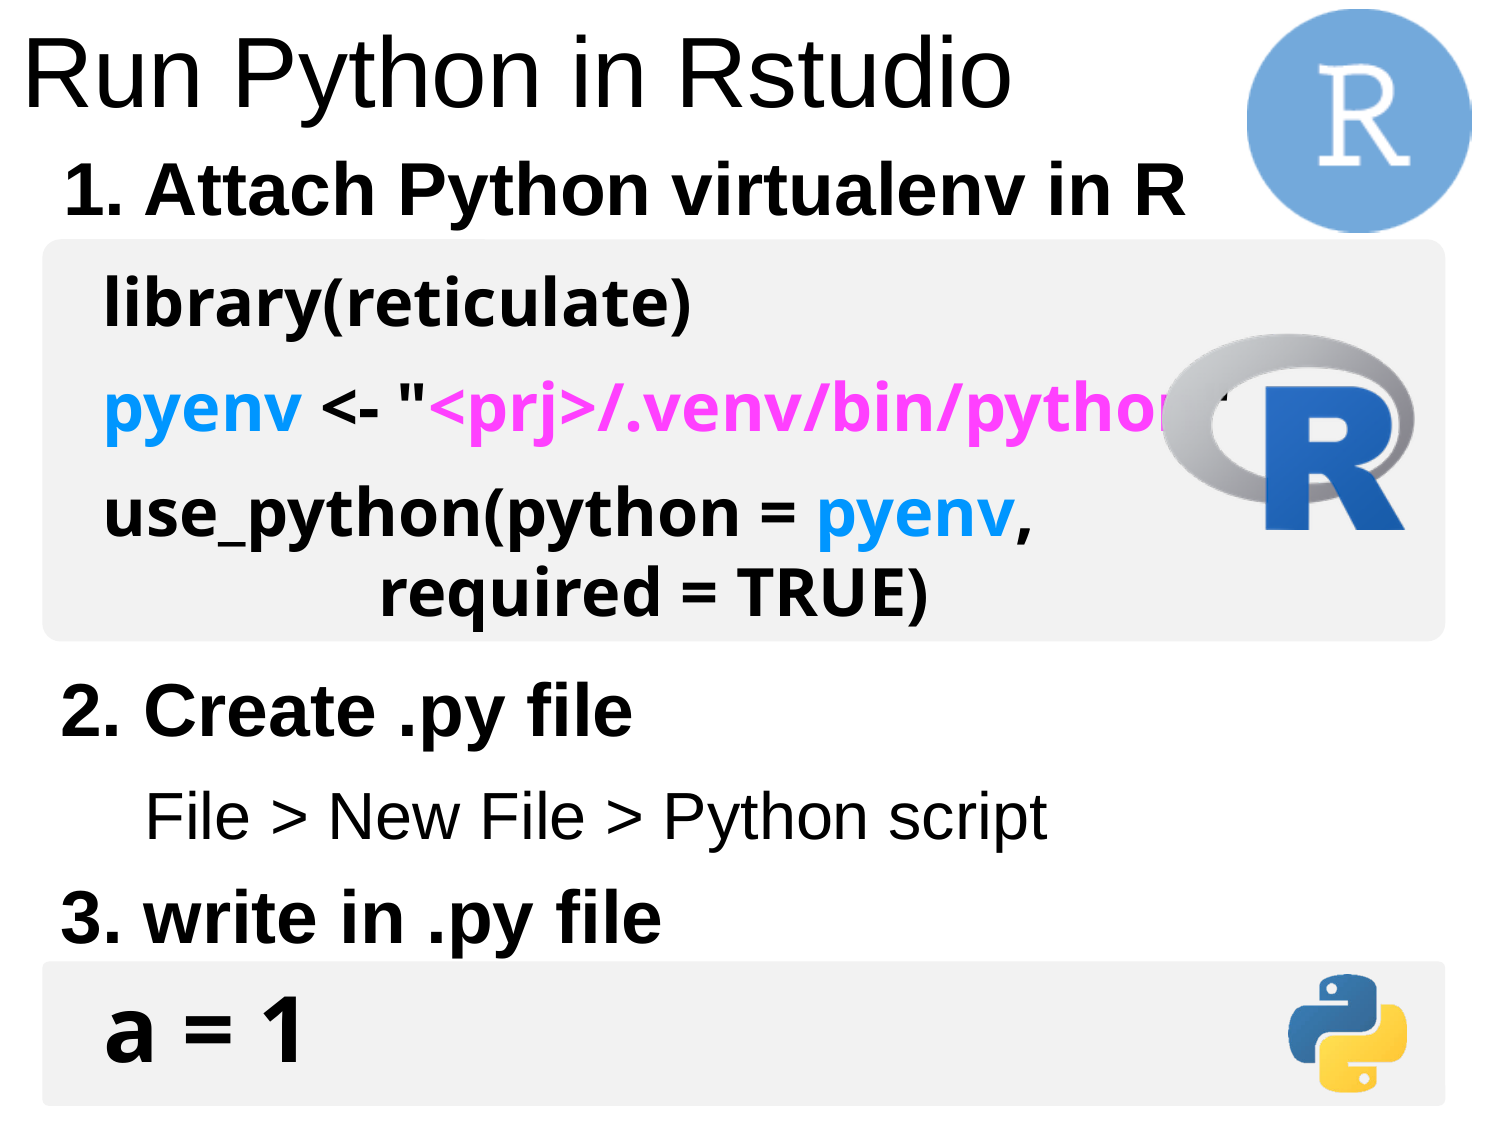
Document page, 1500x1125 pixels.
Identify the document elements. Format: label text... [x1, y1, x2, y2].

text_box 1. Attach Python virtualenv in R [48, 133, 1205, 238]
picture [1288, 974, 1407, 1093]
picture [1162, 333, 1415, 530]
text_box [41, 238, 1447, 643]
text_box 3. write in .py file [45, 861, 680, 961]
text_box File > New File > Python script [129, 765, 1064, 861]
text_box a = 1 [88, 962, 327, 1088]
picture [1247, 9, 1472, 233]
text_box library(reticulate) pyenv <- "<prj>/.venv/bin/python" use_python(python = pyenv, required = TRUE) [87, 252, 1401, 638]
text_box Run Python in Rstudio [6, 0, 1058, 135]
text_box [41, 960, 1447, 1107]
text_box 2. Create .py file [45, 653, 651, 759]
